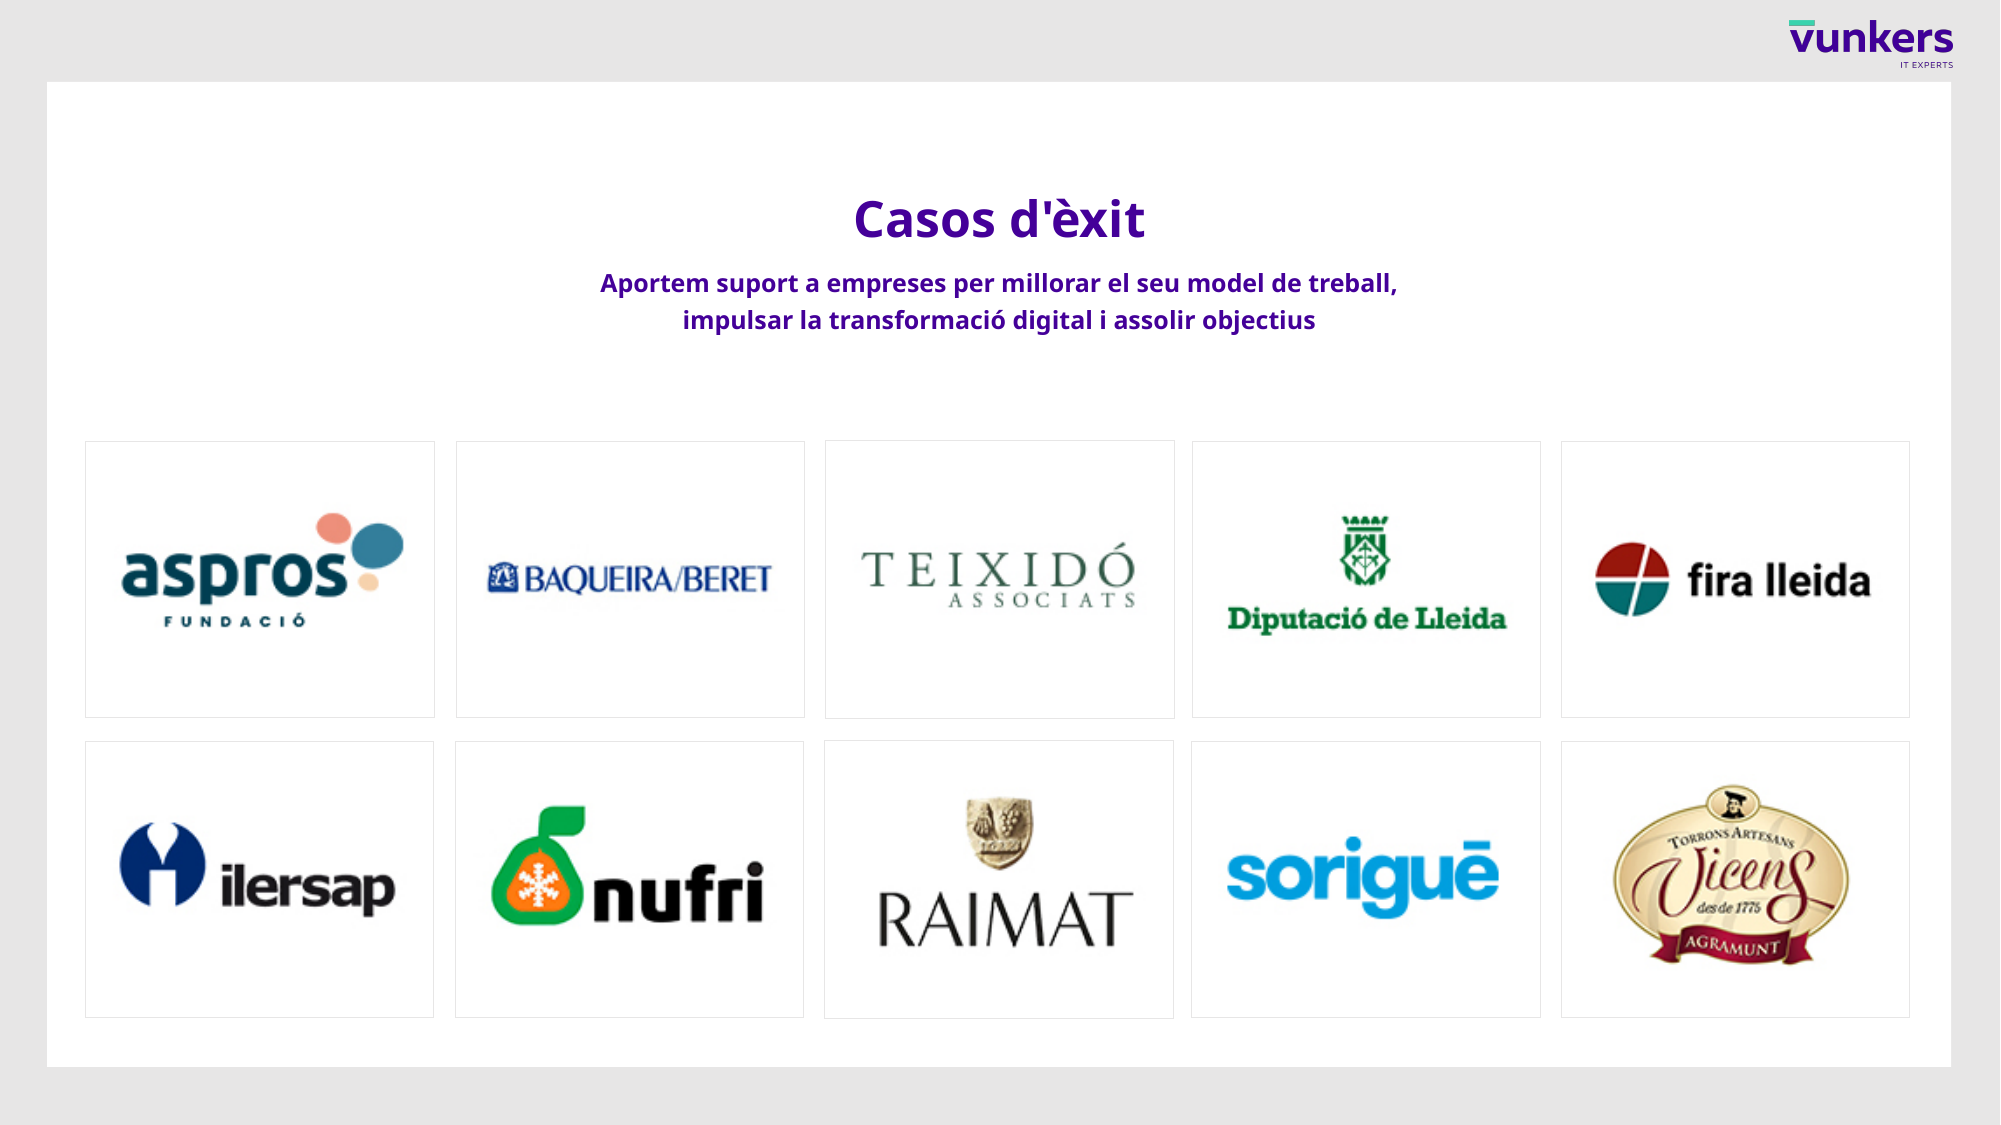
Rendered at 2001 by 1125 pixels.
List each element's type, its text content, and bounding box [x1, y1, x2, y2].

picture [824, 440, 1175, 719]
list Aportem suport a empreses per millorar el seu model de treball, impulsar la transformació digital i assolir objectius [572, 259, 1428, 347]
picture [455, 741, 804, 1018]
picture [1789, 20, 1953, 68]
picture [1561, 741, 1910, 1018]
picture [1561, 441, 1910, 718]
title Casos d'èxit [573, 192, 1427, 248]
picture [1192, 441, 1541, 718]
picture [85, 441, 435, 718]
picture [85, 741, 434, 1018]
picture [455, 441, 805, 718]
picture [1191, 741, 1541, 1018]
picture [824, 740, 1174, 1019]
